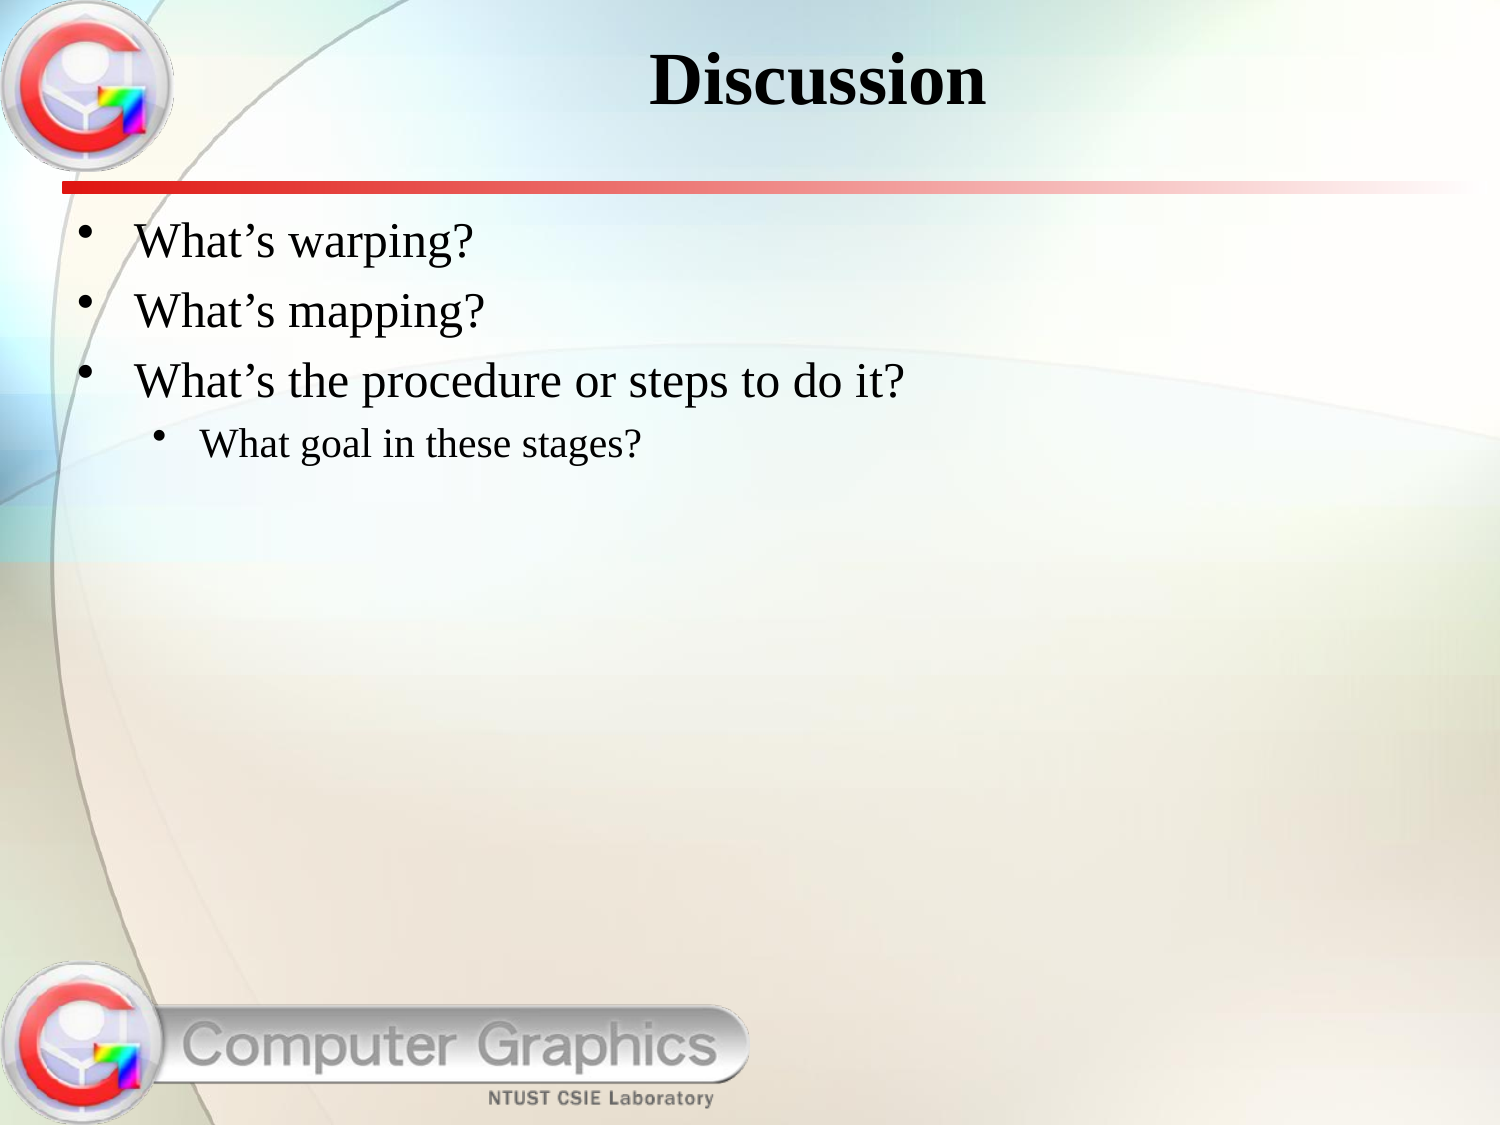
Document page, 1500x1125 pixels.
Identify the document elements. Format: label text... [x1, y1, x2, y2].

title Discussion [174, 12, 1463, 138]
picture [0, 0, 1500, 1125]
list What’s warping? What’s mapping? What’s the procedure or steps to do it? What goal in these stages? [62, 200, 1463, 1000]
